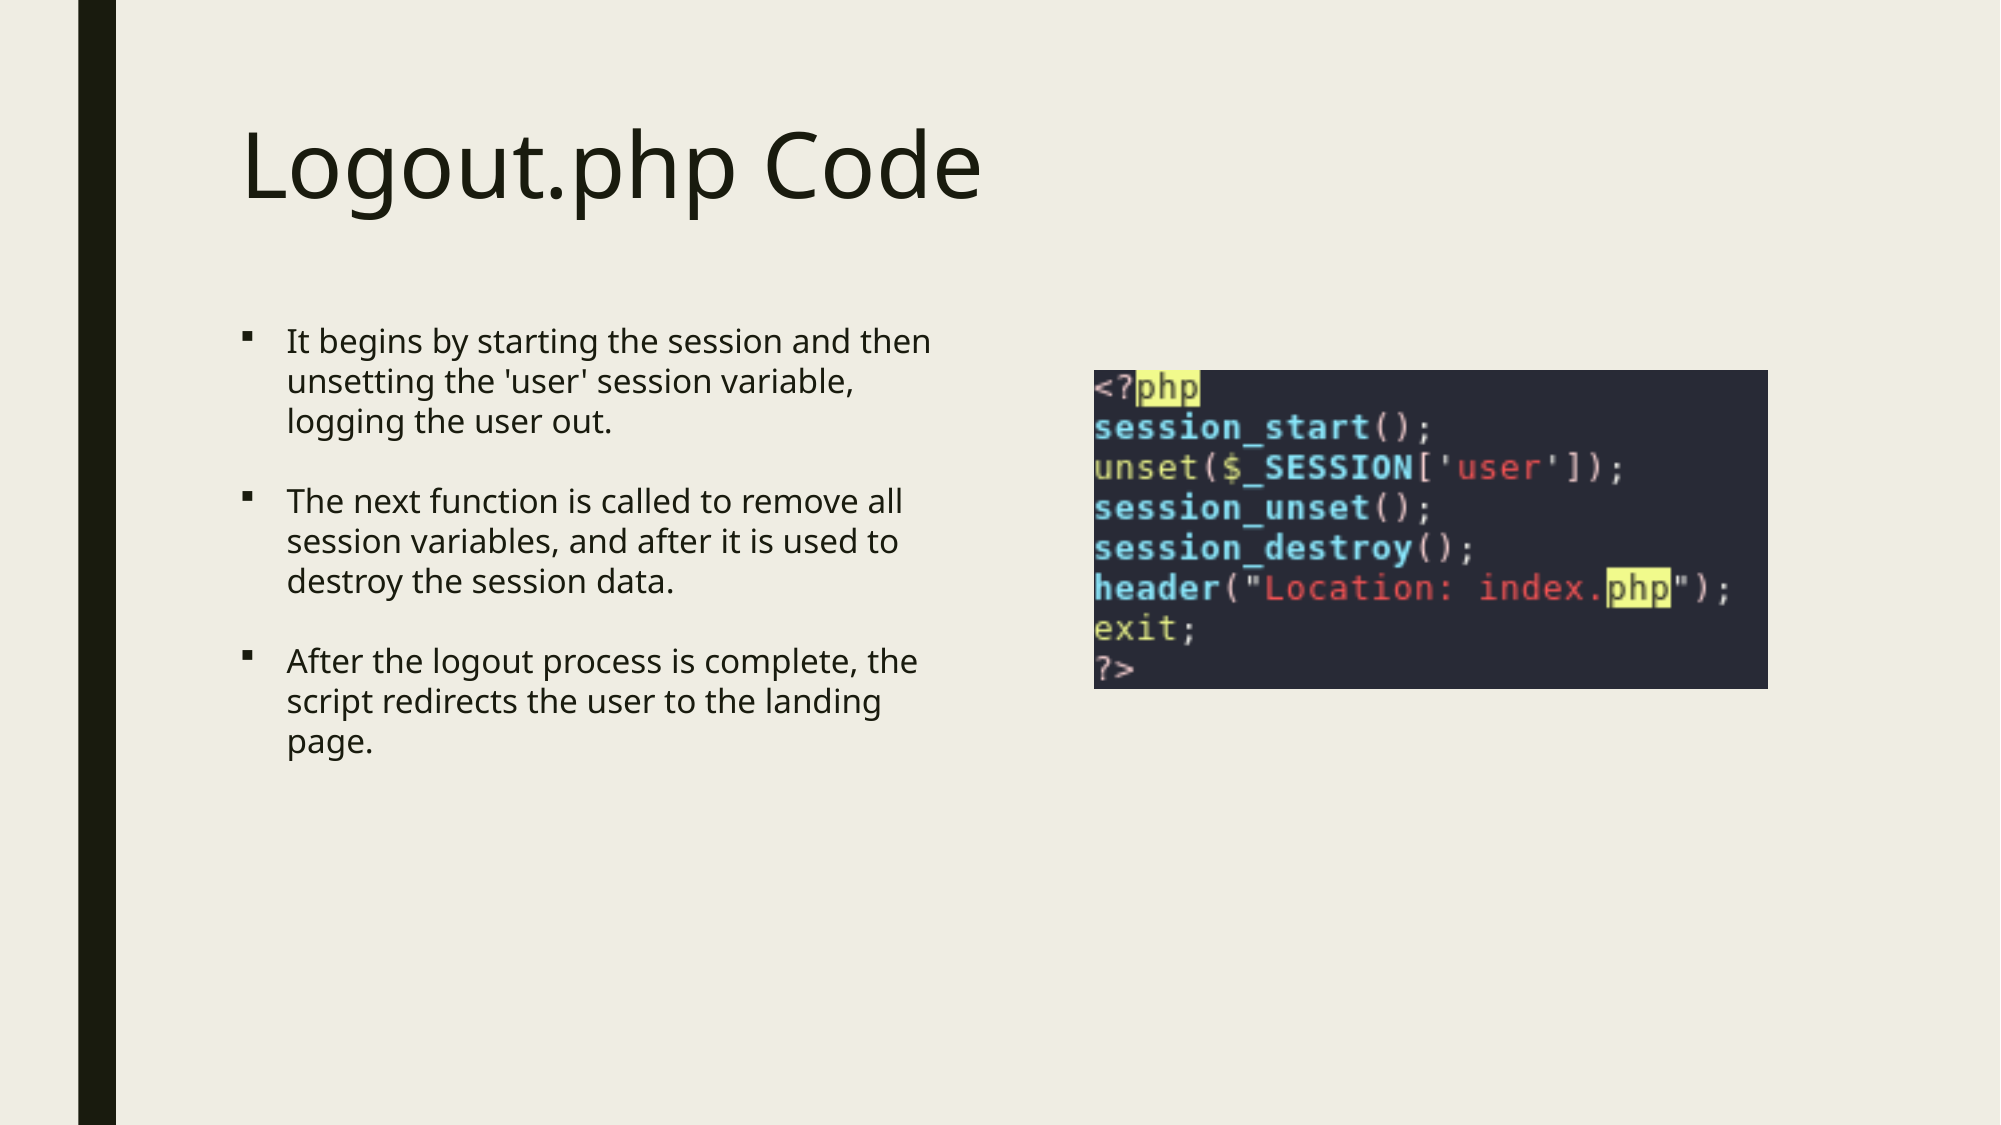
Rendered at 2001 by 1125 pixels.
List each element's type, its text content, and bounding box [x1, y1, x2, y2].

title Logout.php Code [225, 112, 1800, 357]
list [1094, 370, 1768, 689]
text_box It begins by starting the session and then unsetting the 'user' session variable, logging the user out. The next function is called to remove all session variables, and after it is used to destroy the session data. After the logout process is complete, the script redirects the user to the landing page. [225, 313, 966, 768]
